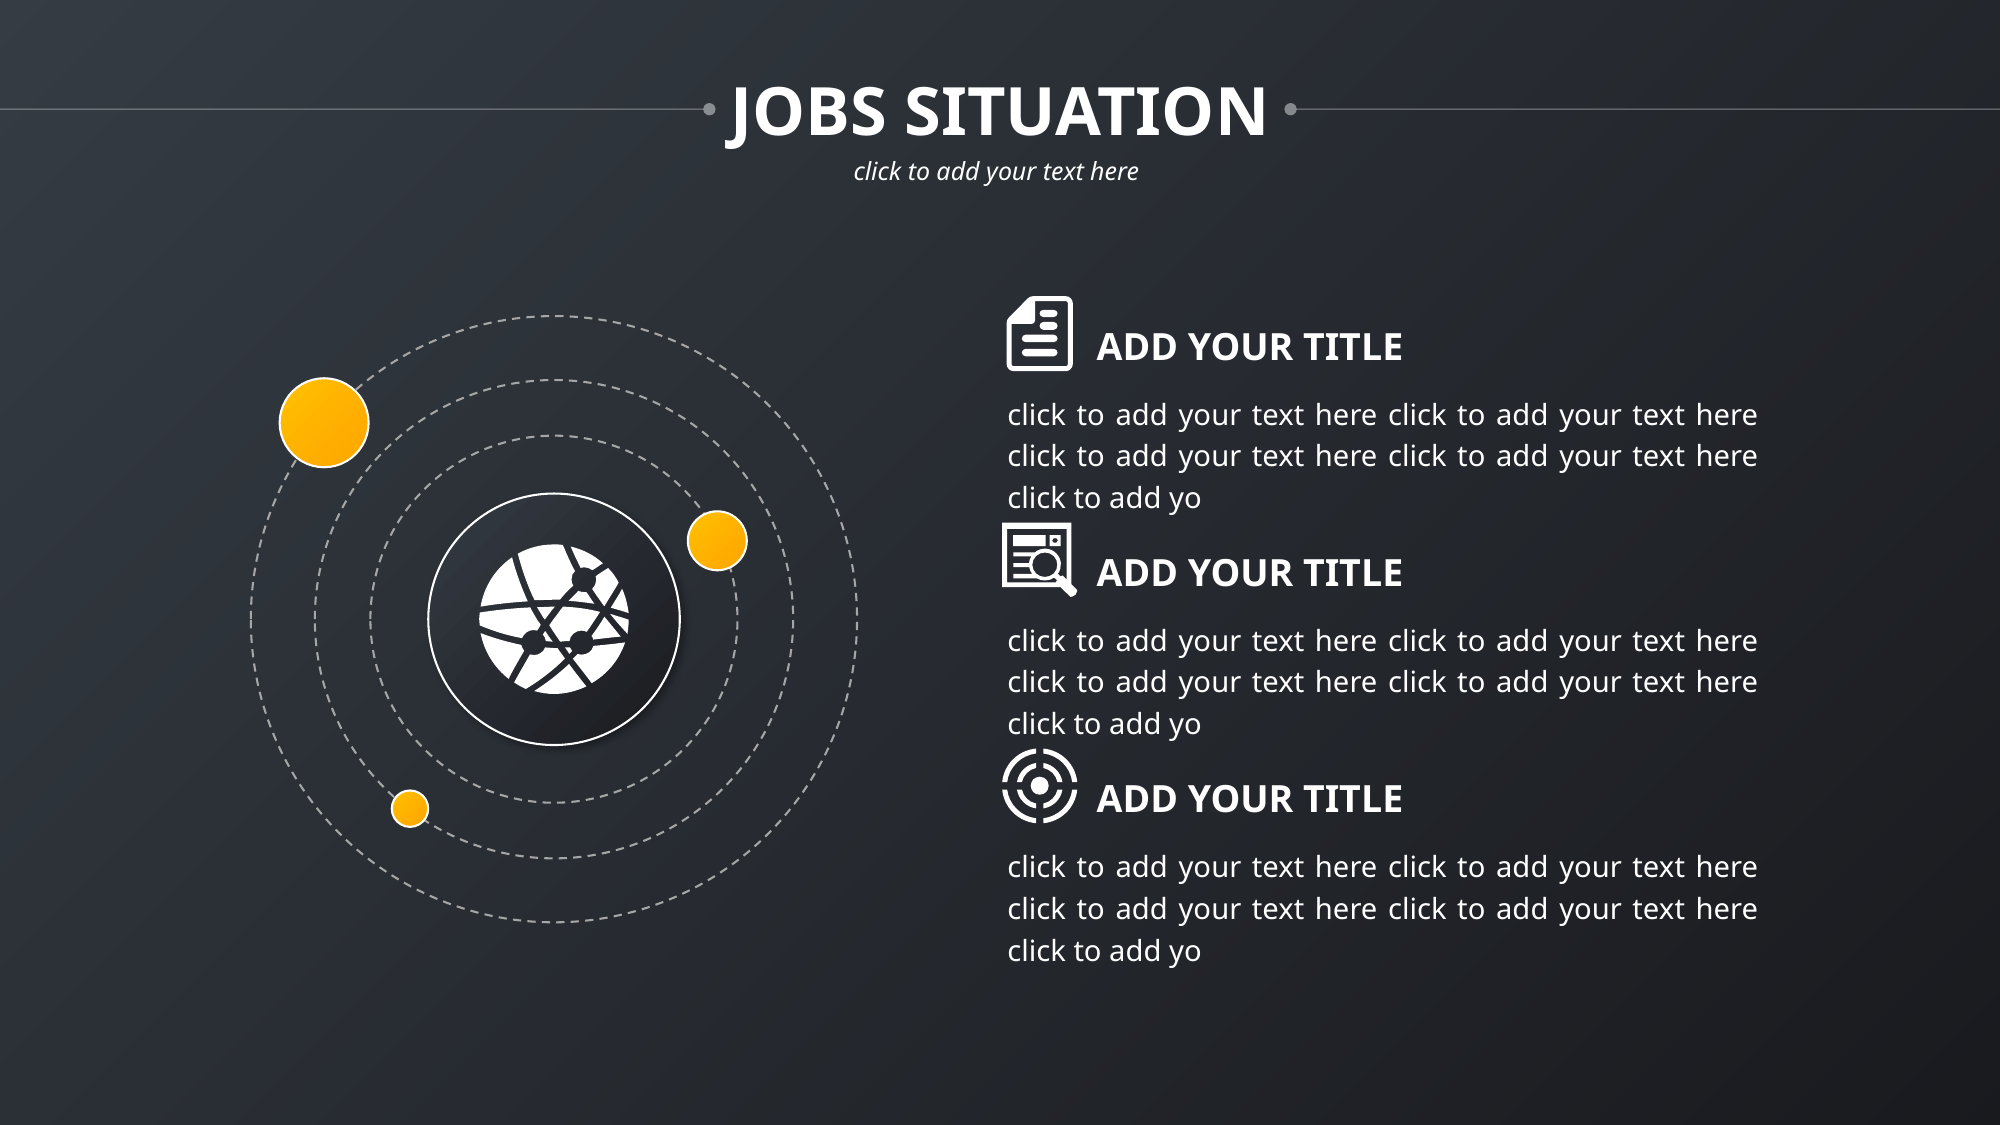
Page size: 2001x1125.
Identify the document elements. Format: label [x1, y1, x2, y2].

text_box [479, 555, 530, 608]
text_box [566, 589, 597, 606]
text_box [516, 543, 577, 602]
text_box [992, 522, 1774, 704]
text_box [427, 492, 681, 747]
text_box [992, 296, 1774, 478]
text_box [590, 614, 623, 641]
text_box [479, 631, 526, 681]
text_box [535, 605, 558, 622]
text_box [531, 662, 589, 695]
text_box [548, 605, 602, 643]
text_box [607, 611, 630, 637]
text_box [390, 789, 430, 828]
text_box [571, 641, 627, 685]
text_box [563, 646, 574, 656]
text_box [249, 315, 859, 924]
text_box [992, 748, 1774, 930]
text_box [590, 566, 620, 607]
text_box [541, 629, 556, 643]
text_box [609, 586, 630, 615]
text_box [278, 377, 370, 469]
text_box [512, 646, 567, 691]
text_box [568, 545, 605, 572]
text_box [0, 61, 2000, 194]
text_box [686, 510, 748, 572]
text_box [478, 606, 542, 640]
